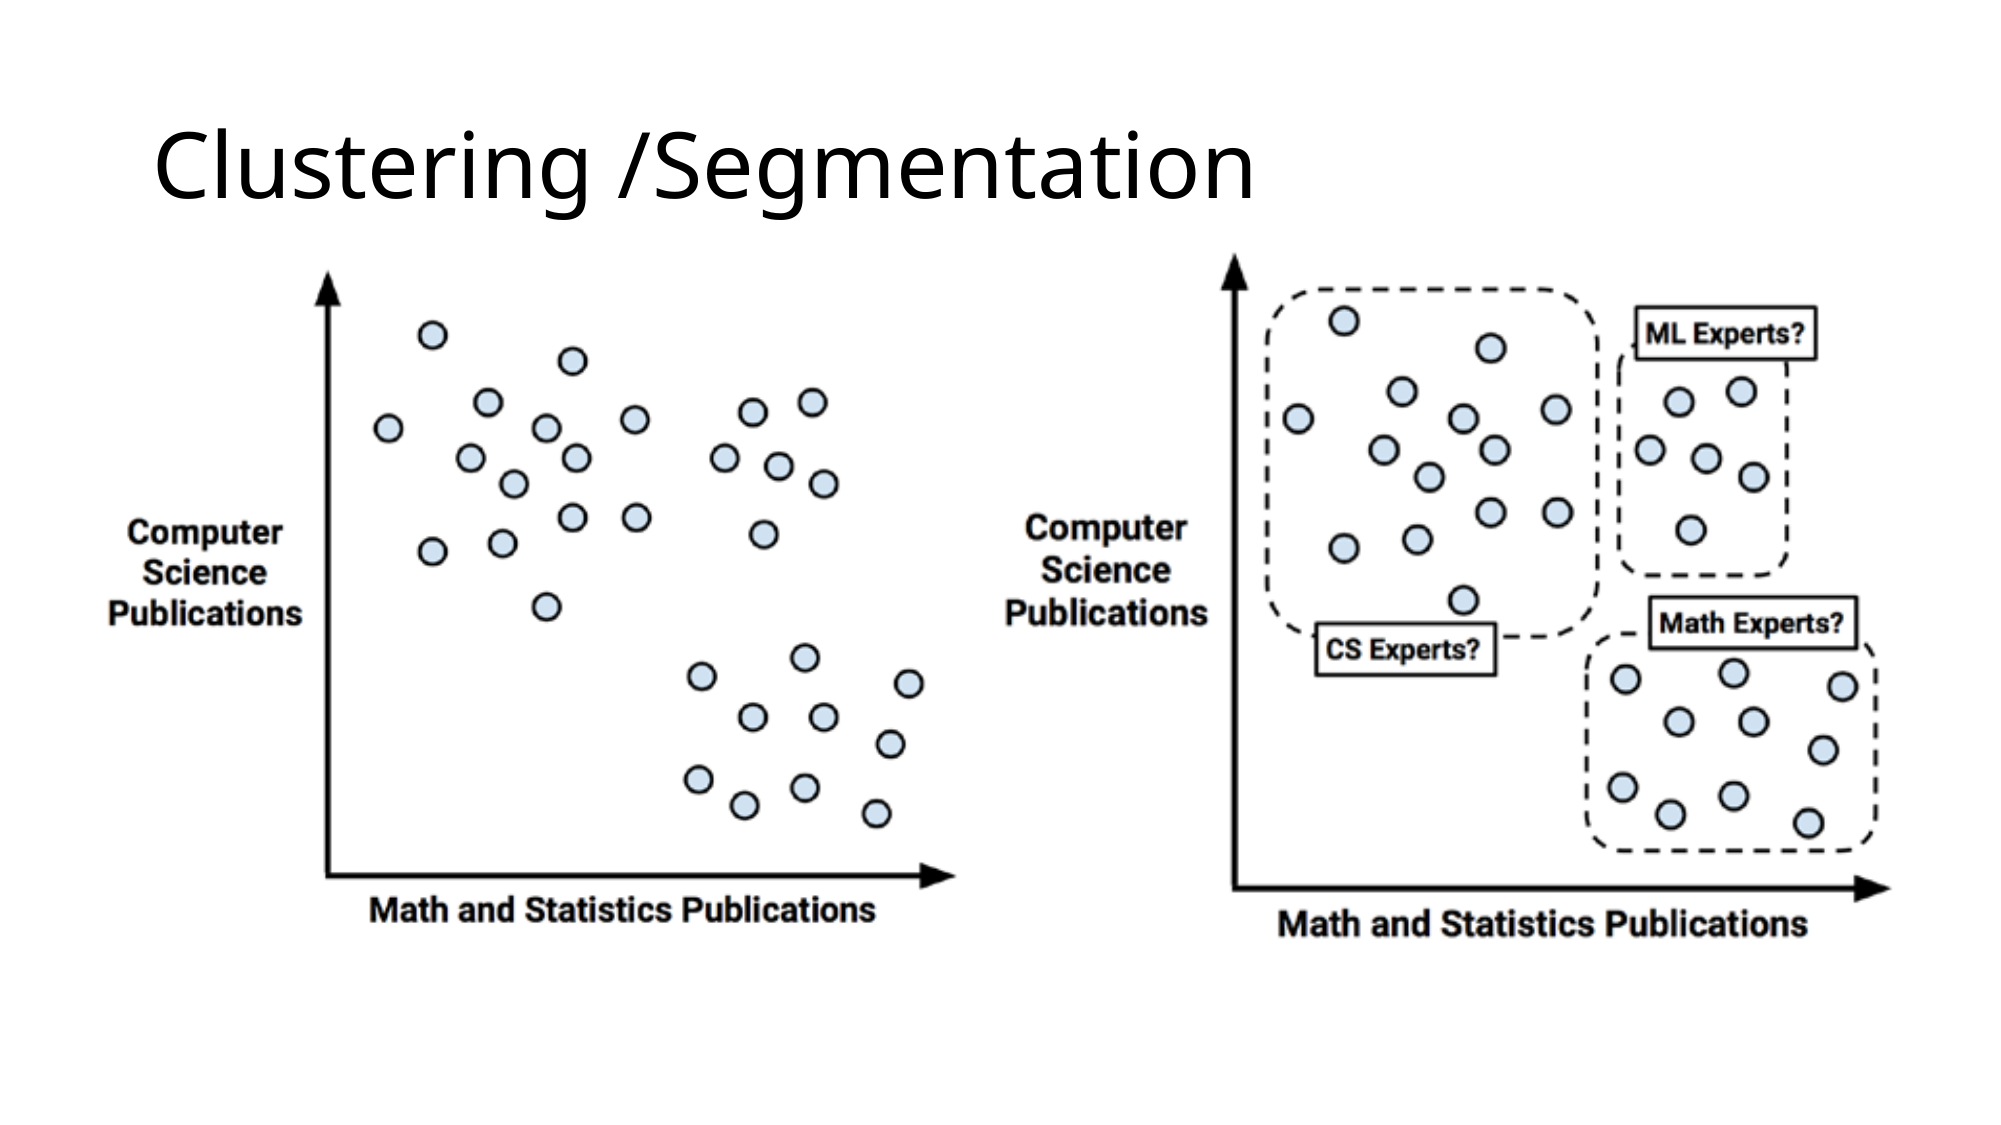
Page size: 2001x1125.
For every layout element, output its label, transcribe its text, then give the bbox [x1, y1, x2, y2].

title Clustering /Segmentation [137, 59, 1863, 278]
picture [93, 259, 972, 950]
picture [989, 241, 1907, 968]
